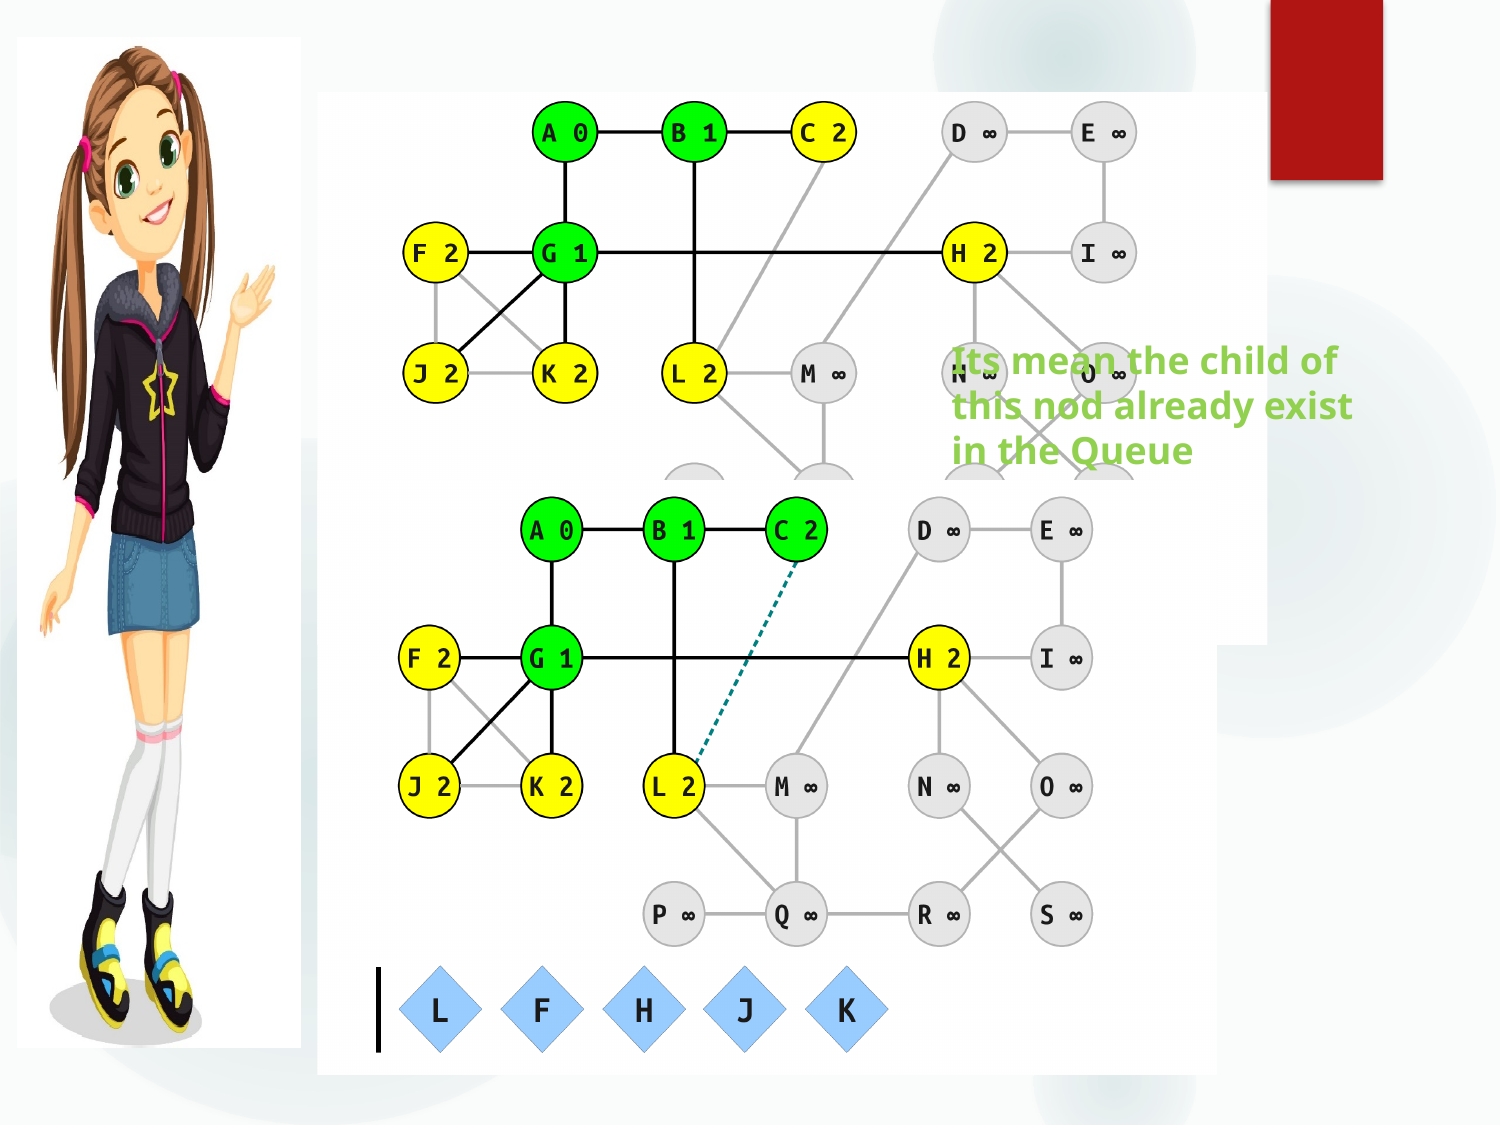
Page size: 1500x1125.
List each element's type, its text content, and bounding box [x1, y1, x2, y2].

picture [17, 37, 301, 1048]
text_box Its mean the child of this nod already exist in the Queue [1273, 329, 1405, 479]
picture [317, 92, 1268, 1076]
